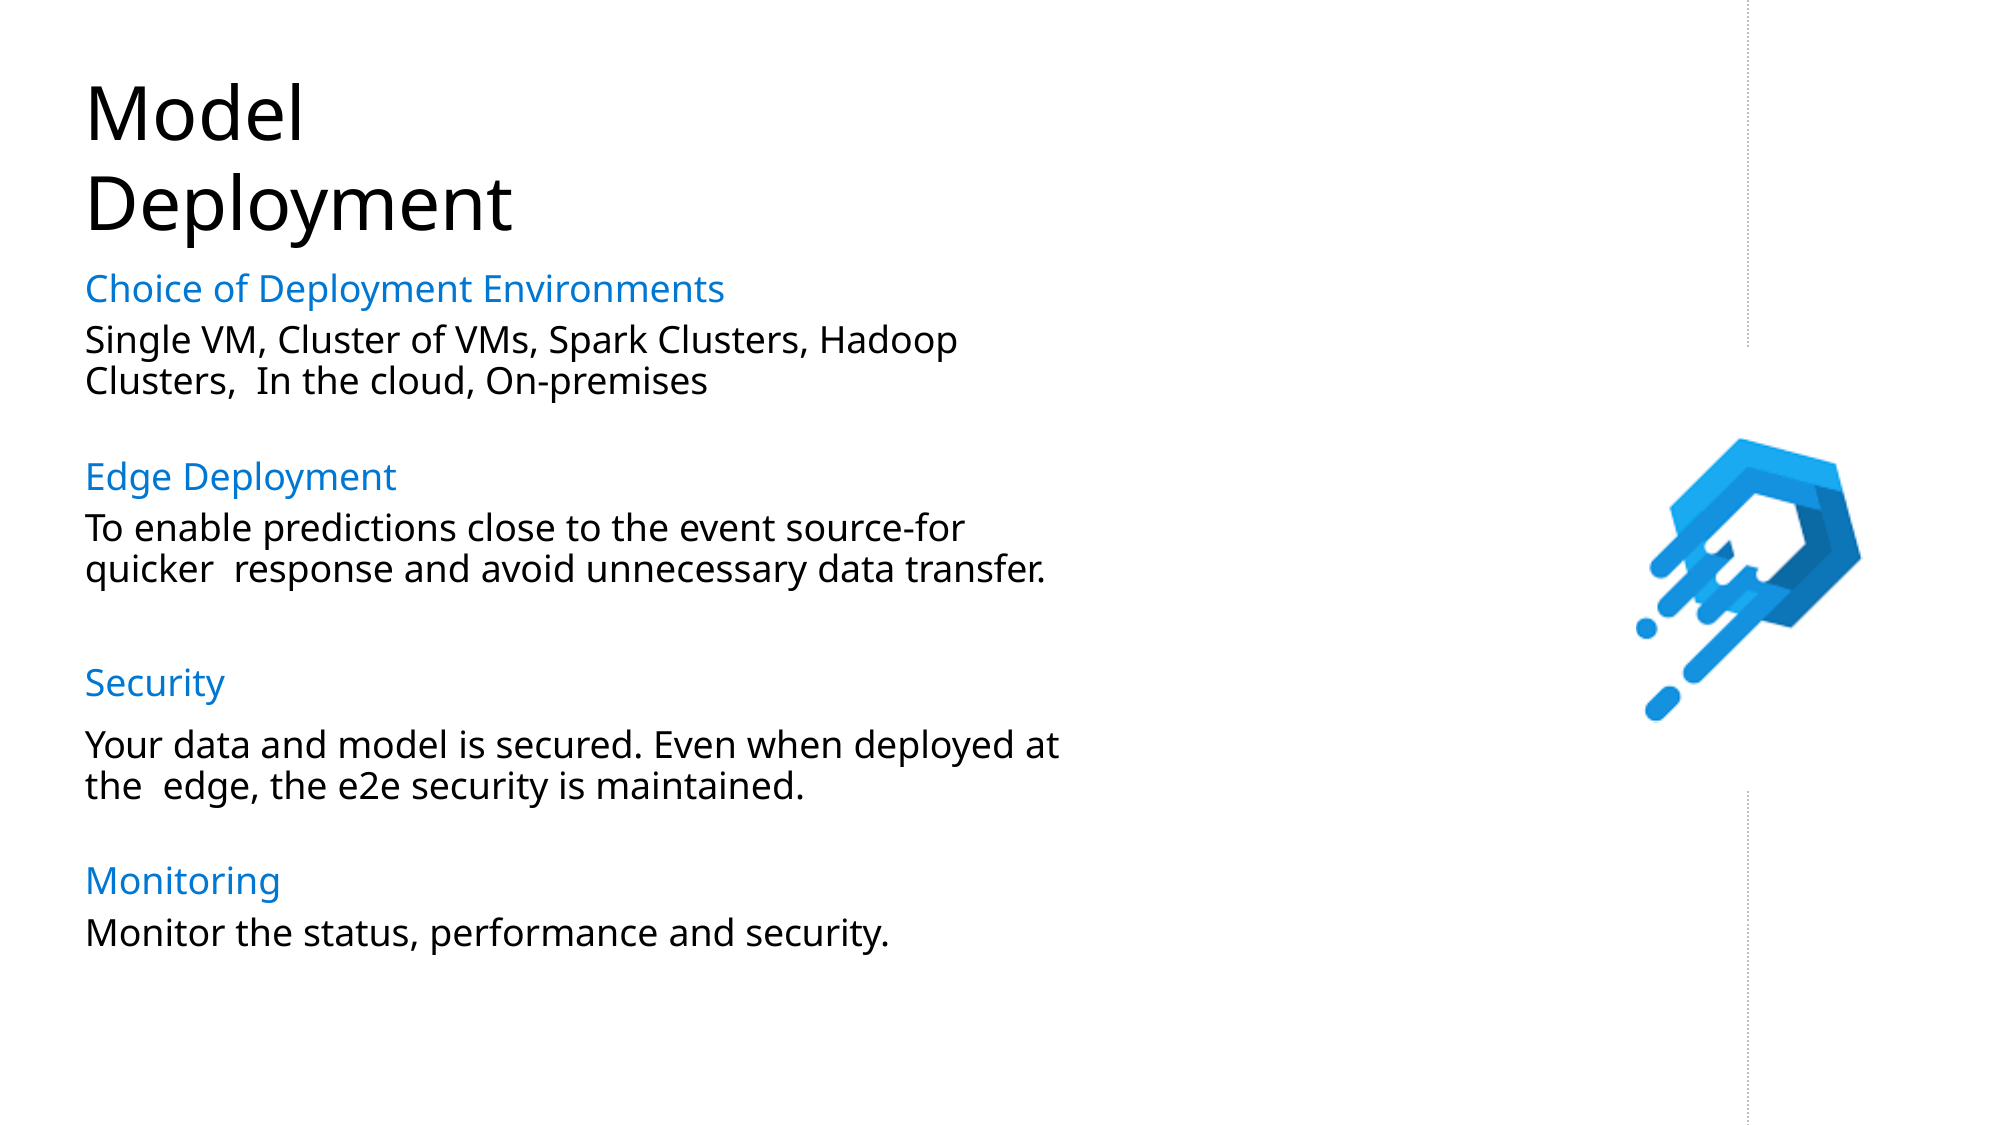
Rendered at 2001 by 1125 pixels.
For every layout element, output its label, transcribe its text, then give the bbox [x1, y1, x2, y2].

picture [1636, 437, 1863, 723]
title Model Deployment [82, 63, 745, 254]
text_box Choice of Deployment Environments Single VM, Cluster of VMs, Spark Clusters, Hadoop Clusters, In the cloud, On-premises Edge Deployment To enable predictions close to the event source-for quicker response and avoid unnecessary data transfer. Security Your data and model is secured. Even when deployed at the edge, the e2e security is maintained. Monitoring Monitor the status, performance and security. [82, 256, 1070, 954]
